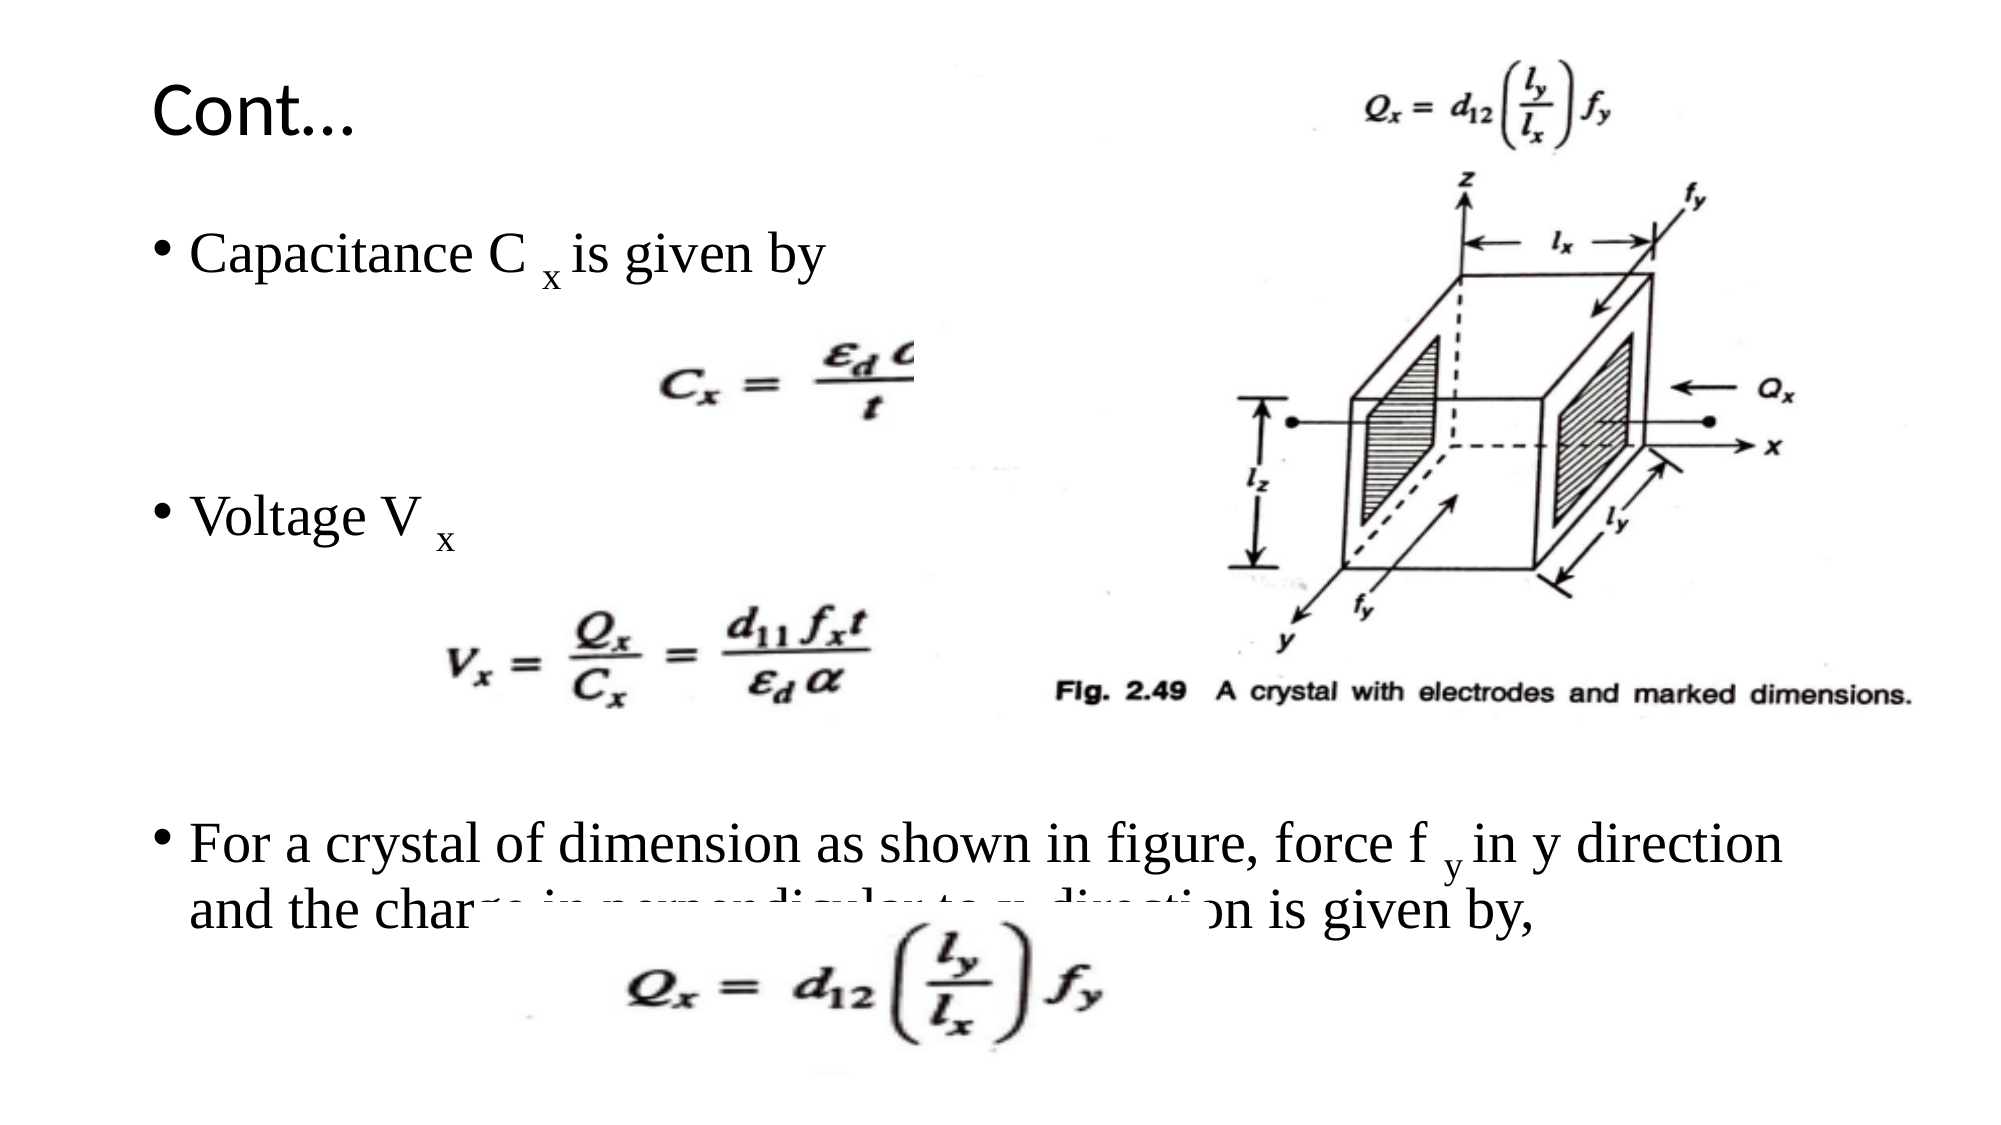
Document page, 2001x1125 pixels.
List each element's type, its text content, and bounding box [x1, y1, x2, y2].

picture [364, 59, 1946, 724]
title Cont… [137, 59, 912, 160]
picture [474, 901, 1209, 1075]
list Capacitance C x is given by Voltage V x For a crystal of dimension as shown in figure, force f y in y direction and the charge in perpendicular to x-direction is given by, [137, 207, 1863, 1075]
